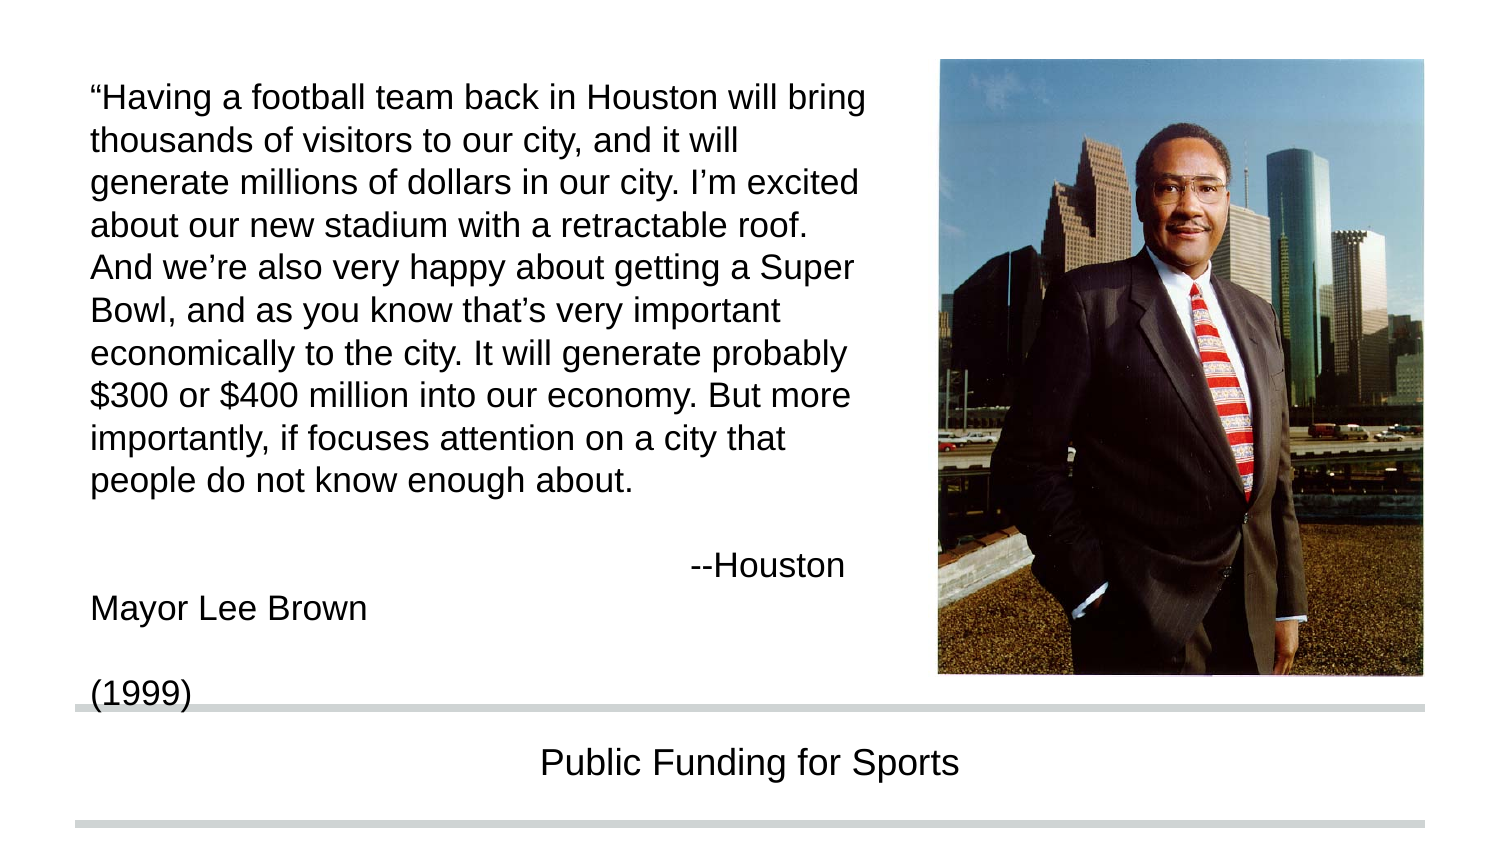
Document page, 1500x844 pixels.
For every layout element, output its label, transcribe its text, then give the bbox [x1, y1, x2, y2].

picture [928, 59, 1426, 677]
text_box “Having a football team back in Houston will bring thousands of visitors to our city, and it will generate millions of dollars in our city. I’m excited about our new stadium with a retractable roof. And we’re also very happy about getting a Super Bowl, and as you know that’s very important economically to the city. It will generate probably $300 or $400 million into our economy. But more importantly, if focuses attention on a city that people do not know enough about. --Houston Mayor Lee Brown (1999) [74, 59, 885, 677]
list Public Funding for Sports [75, 722, 1425, 808]
